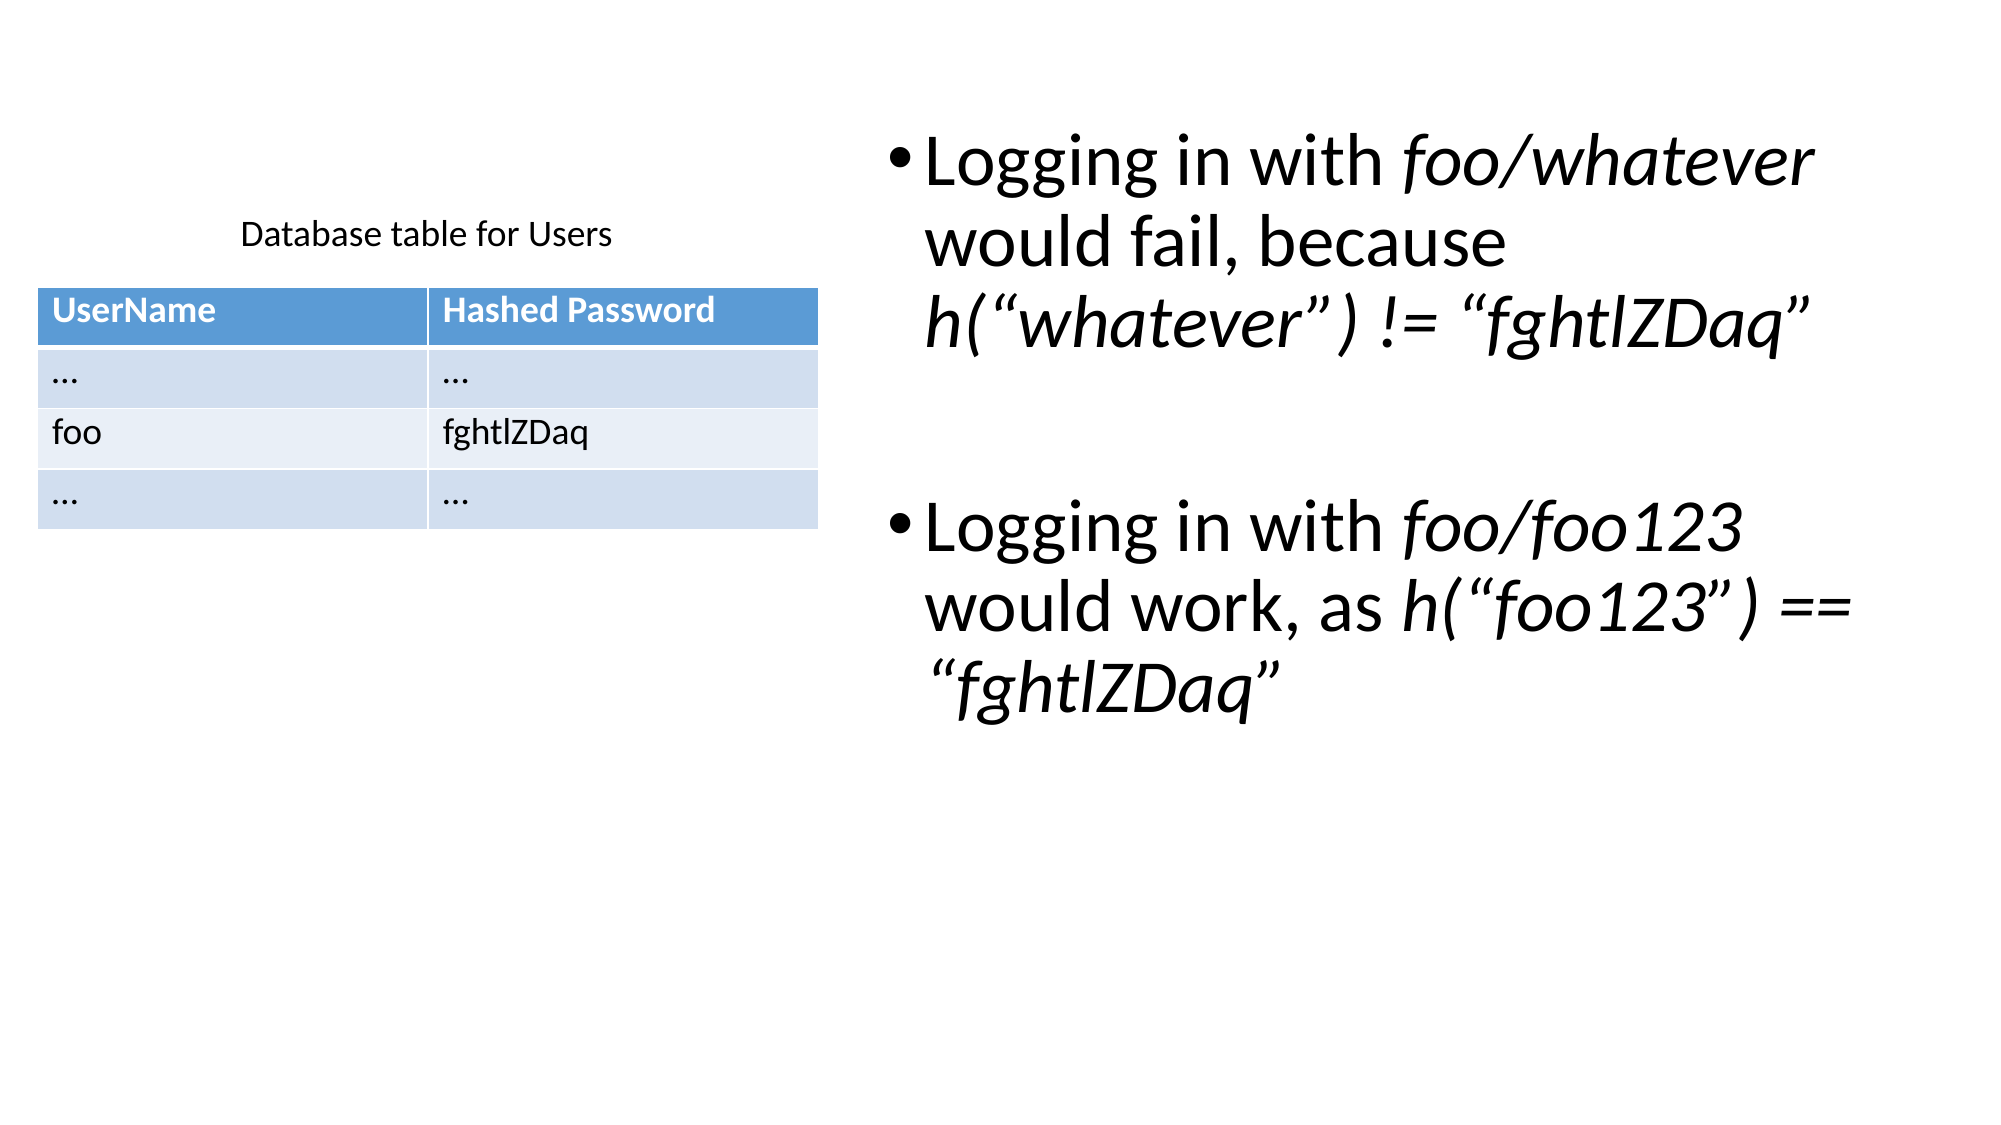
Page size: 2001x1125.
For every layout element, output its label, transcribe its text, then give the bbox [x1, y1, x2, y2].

list Logging in with foo/whatever would fail, because h(“whatever”) != “fghtlZDaq” Logging in with foo/foo123 would work, as h(“foo123”) == “fghtlZDaq” [872, 113, 1952, 1033]
table_cell foo [38, 409, 427, 468]
table_cell … [429, 470, 818, 529]
table_cell … [38, 470, 427, 529]
table_cell … [38, 350, 427, 408]
table_header UserName [38, 288, 427, 345]
table_cell … [429, 350, 818, 408]
table_cell fghtlZDaq [429, 409, 818, 468]
table_header Hashed Password [429, 288, 818, 345]
text_box Database table for Users [225, 201, 628, 261]
